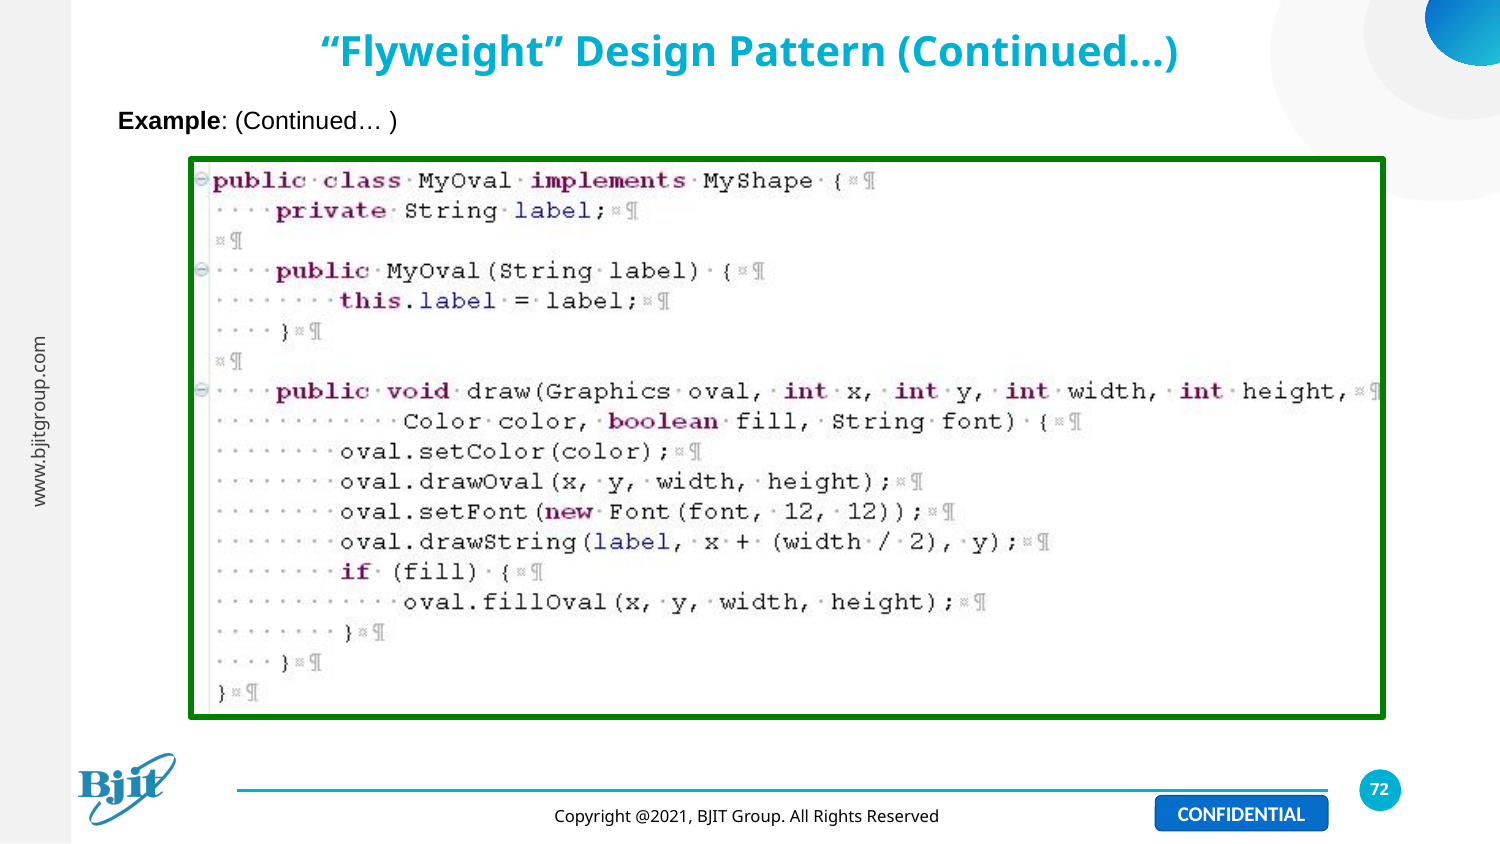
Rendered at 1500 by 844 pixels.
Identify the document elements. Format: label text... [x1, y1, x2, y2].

picture [193, 161, 1381, 715]
text_box Example: (Continued… ) [103, 97, 1471, 771]
title “Flyweight” Design Pattern (Continued…) [103, 24, 1397, 86]
picture [78, 753, 176, 826]
